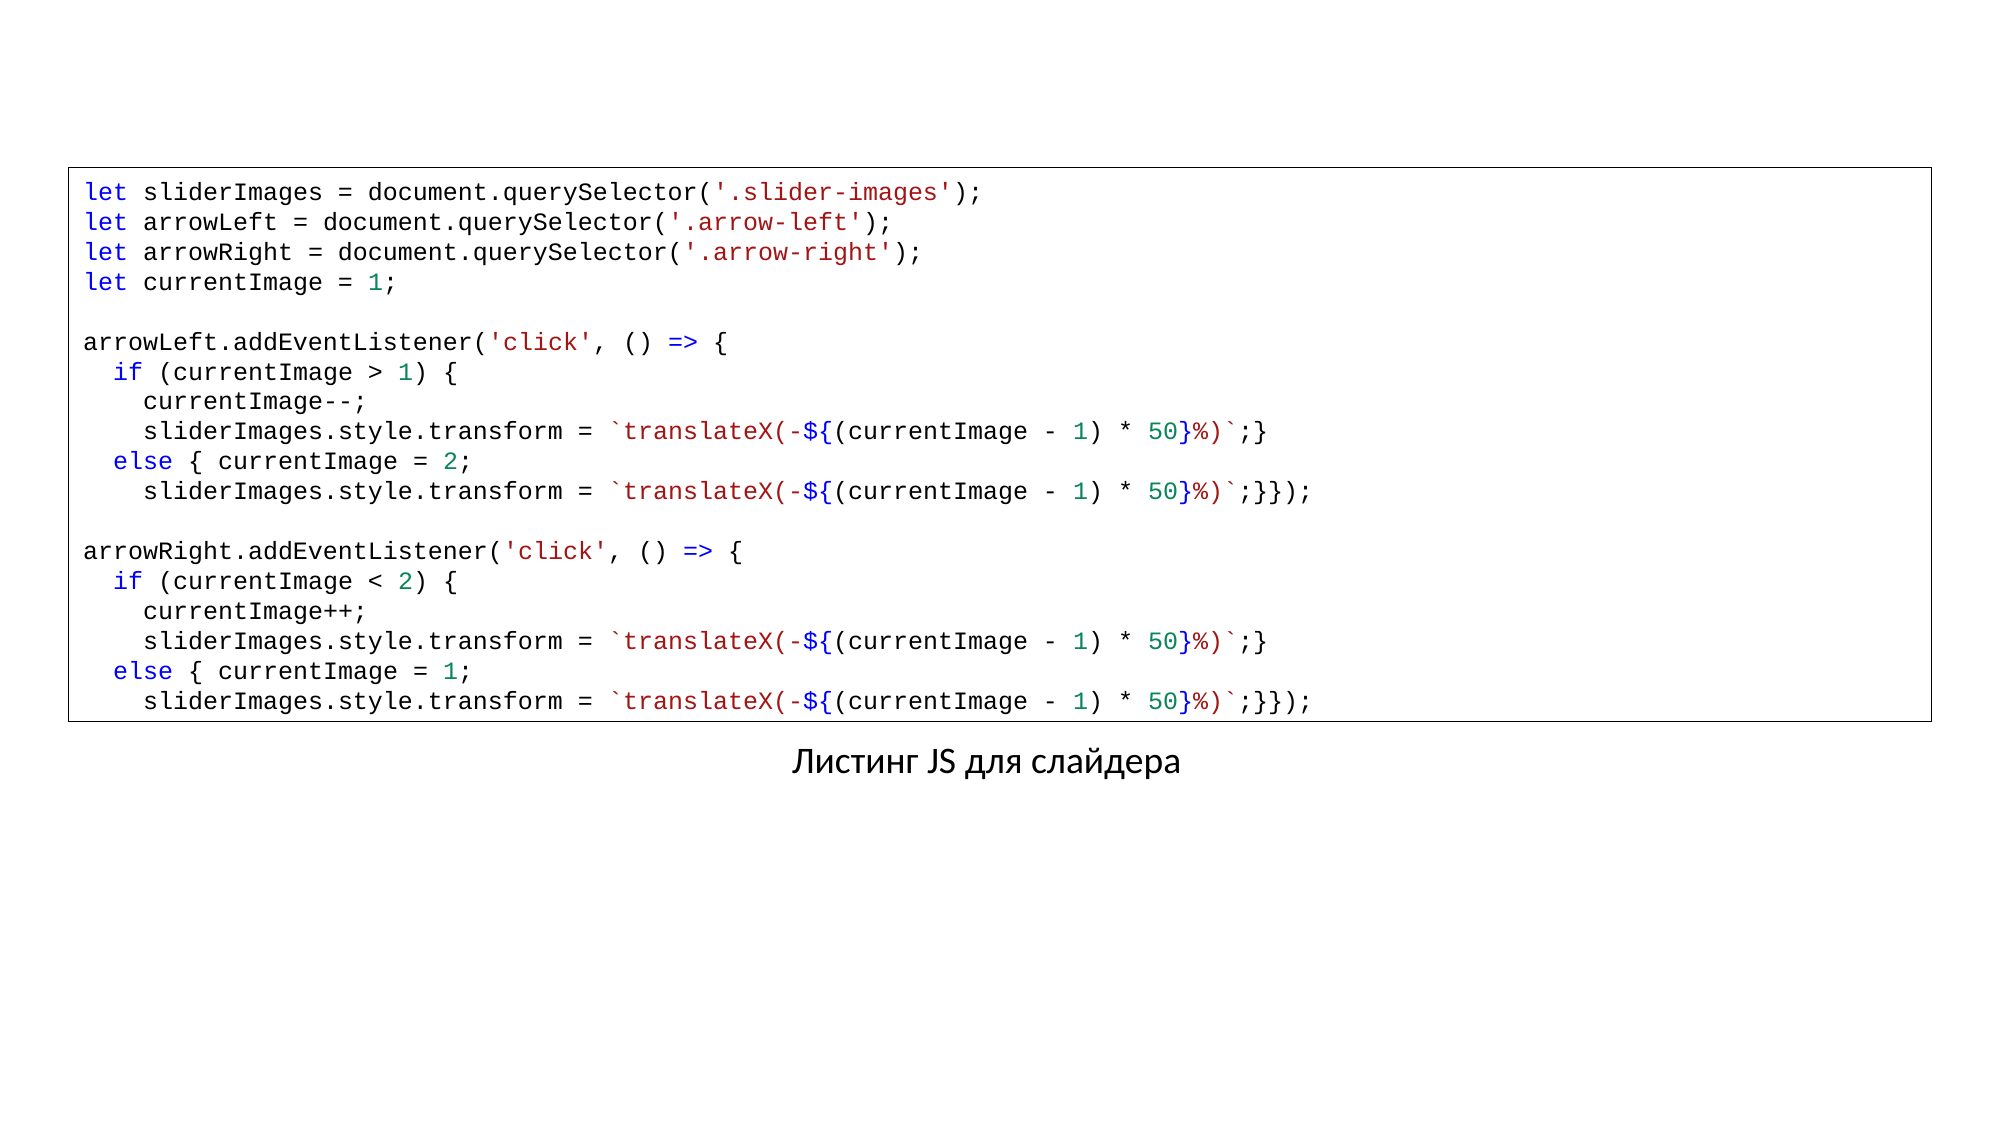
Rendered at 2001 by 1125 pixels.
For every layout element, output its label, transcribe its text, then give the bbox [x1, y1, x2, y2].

text_box let sliderImages = document.querySelector('.slider-images'); let arrowLeft = document.querySelector('.arrow-left'); let arrowRight = document.querySelector('.arrow-right'); let currentImage = 1; arrowLeft.addEventListener('click', () => { if (currentImage > 1) { currentImage--; sliderImages.style.transform = `translateX(-${(currentImage - 1) * 50}%)`;} else { currentImage = 2; sliderImages.style.transform = `translateX(-${(currentImage - 1) * 50}%)`;}}); arrowRight.addEventListener('click', () => { if (currentImage < 2) { currentImage++; sliderImages.style.transform = `translateX(-${(currentImage - 1) * 50}%)`;} else { currentImage = 1; sliderImages.style.transform = `translateX(-${(currentImage - 1) * 50}%)`;}}); [68, 167, 1932, 722]
text_box Листинг JS для слайдера [777, 728, 1223, 788]
